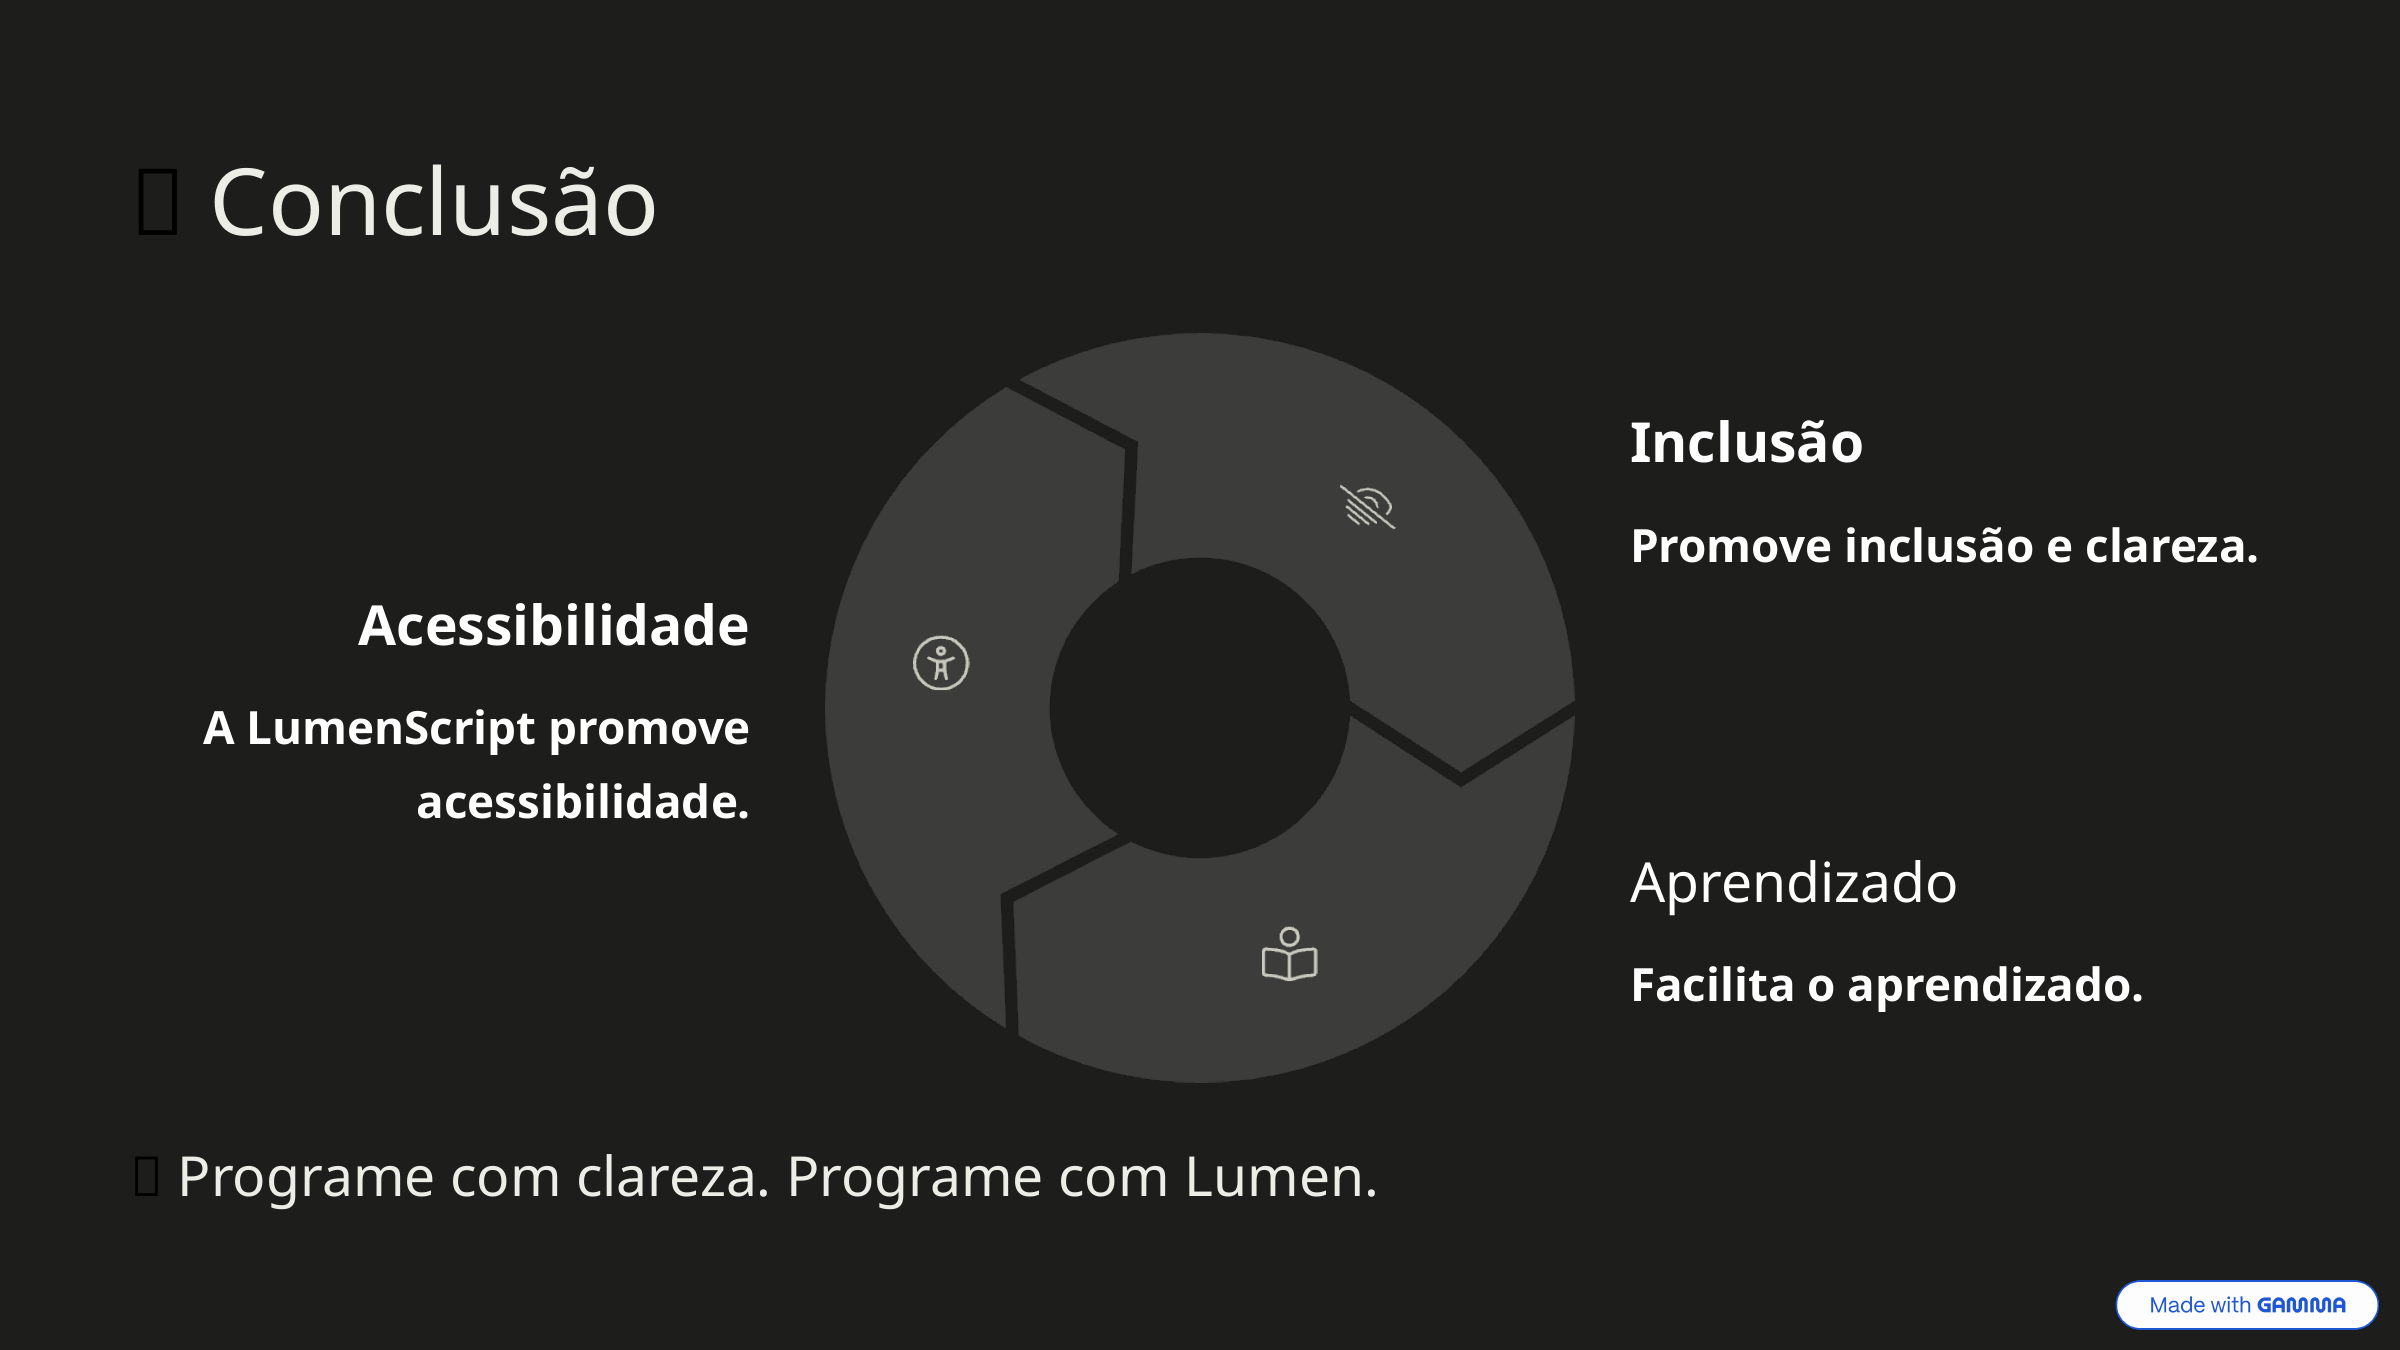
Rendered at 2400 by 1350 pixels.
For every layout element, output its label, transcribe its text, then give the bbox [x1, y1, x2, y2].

text_box Inclusão [1630, 405, 2189, 475]
text_box 💡 Programe com clareza. Programe com Lumen. [130, 1138, 1531, 1212]
text_box Promove inclusão e clareza. [1630, 497, 2270, 646]
text_box A LumenScript promove acessibilidade. [130, 679, 752, 829]
text_box Acessibilidade [193, 587, 752, 658]
picture [2106, 1271, 2389, 1339]
text_box Aprendizado [1630, 844, 2189, 915]
text_box Facilita o aprendizado. [1630, 936, 2270, 1012]
picture [825, 333, 1575, 1083]
text_box 🌟 Conclusão [130, 138, 1061, 260]
